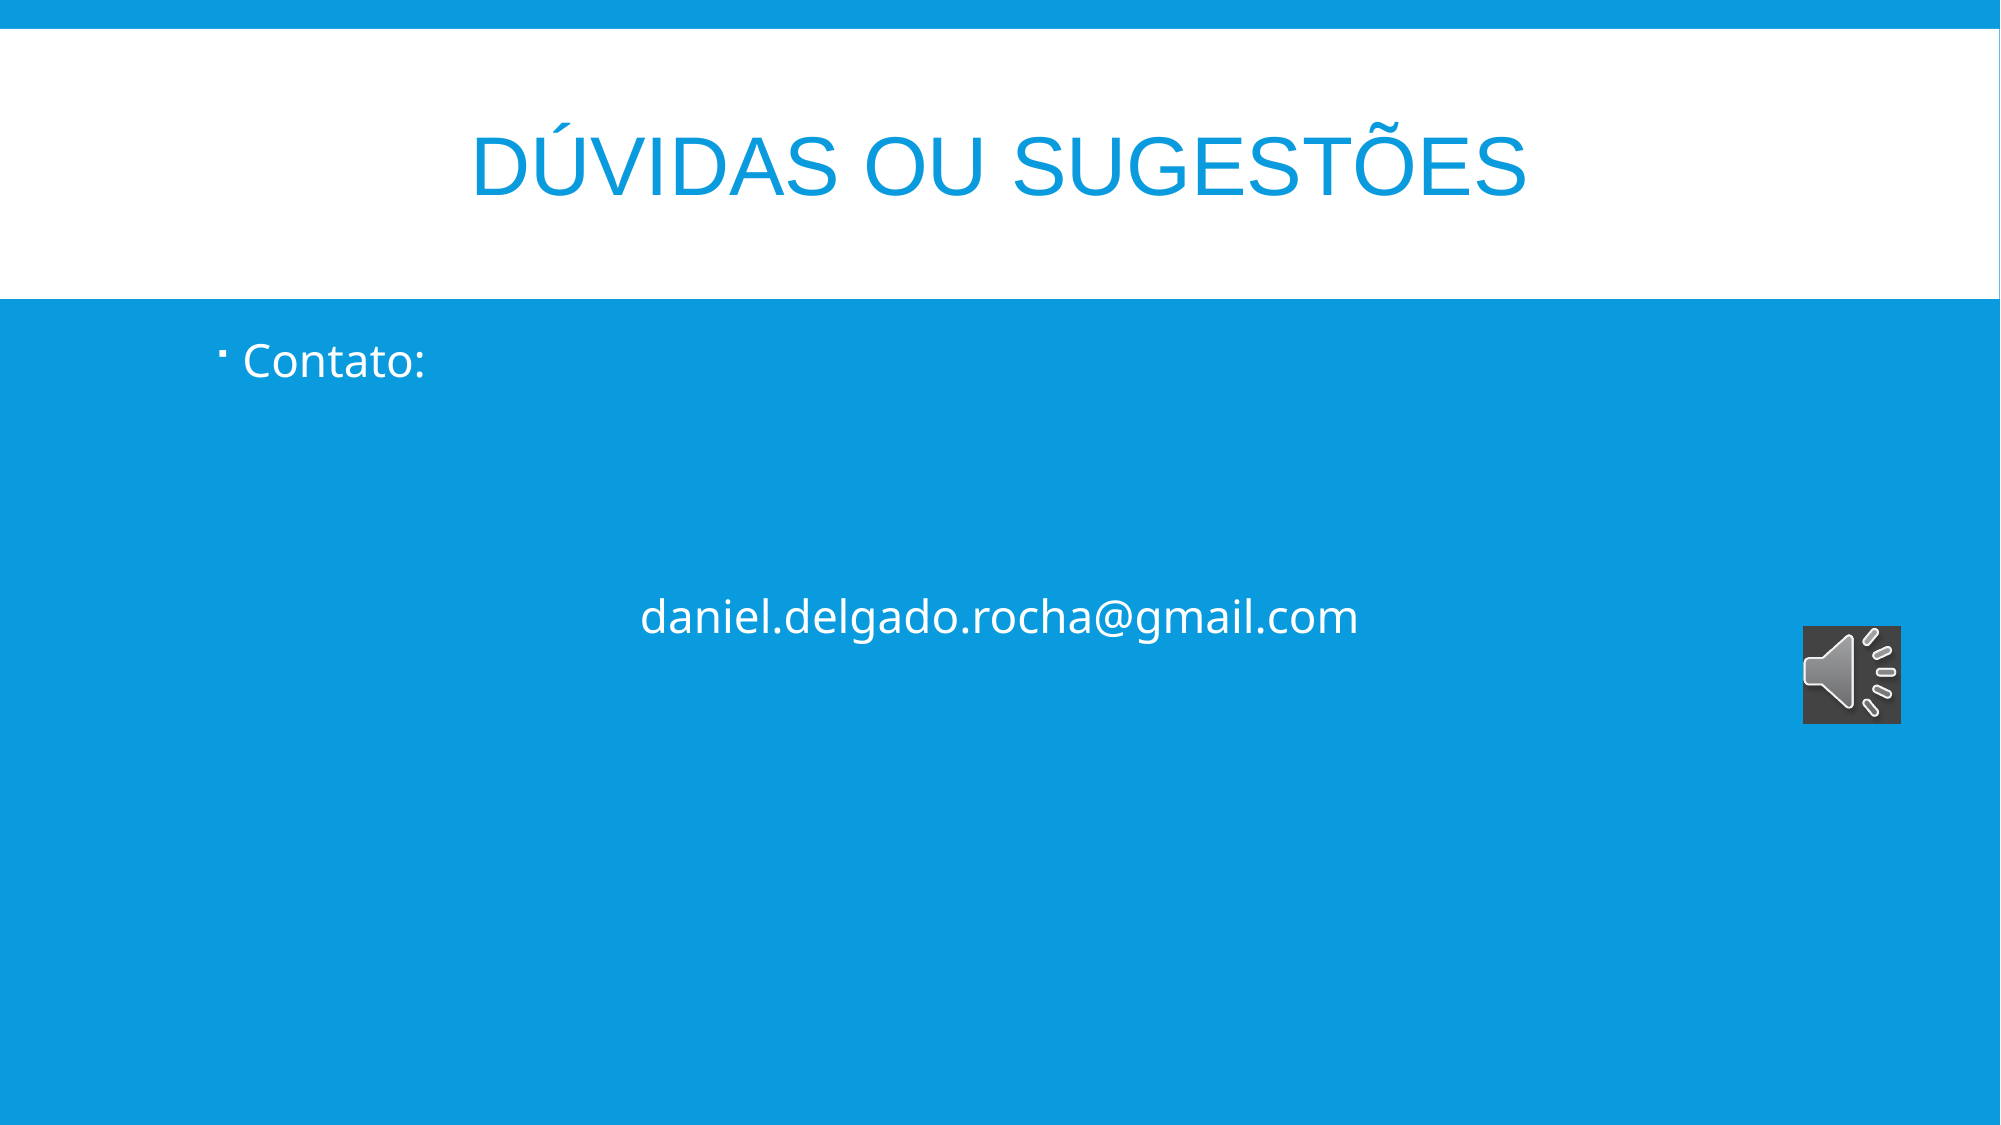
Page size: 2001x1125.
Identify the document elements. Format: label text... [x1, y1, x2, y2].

picture [1804, 627, 1900, 723]
list Contato: daniel.delgado.rocha@gmail.com [197, 329, 1803, 1020]
title DÚVIDAS ou sugestões [197, 46, 1803, 295]
